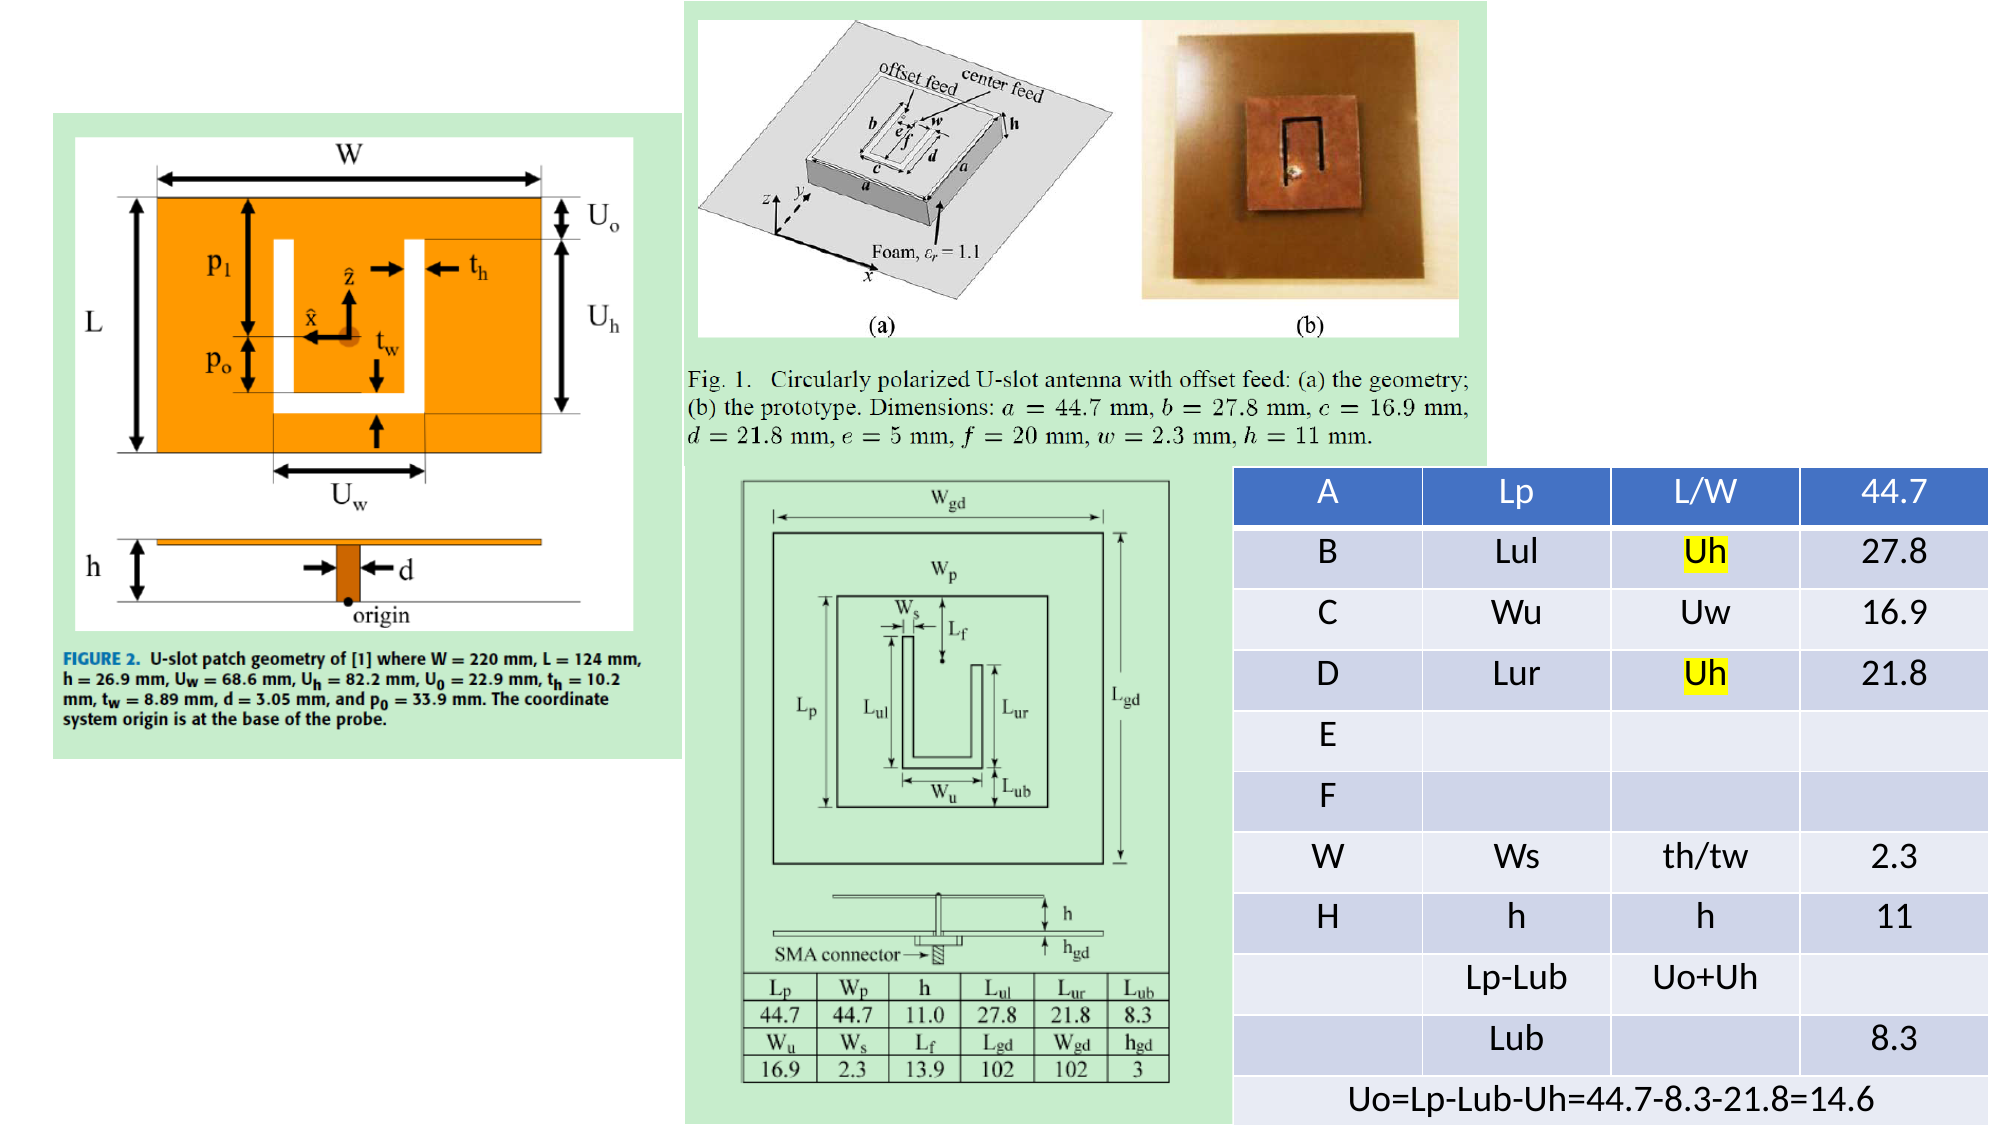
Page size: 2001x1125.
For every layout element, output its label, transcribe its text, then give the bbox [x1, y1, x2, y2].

table_cell h [1423, 894, 1610, 953]
table_header A [1234, 468, 1422, 525]
table_cell Lur [1423, 651, 1610, 710]
table_cell [1801, 772, 1988, 831]
table_cell 11 [1801, 894, 1988, 953]
picture [50, 0, 1488, 1125]
table_cell Lub [1423, 1016, 1610, 1075]
table_cell [1234, 955, 1422, 1014]
table_cell h [1234, 894, 1422, 953]
table_cell Ws [1423, 833, 1610, 892]
table_cell [1801, 712, 1988, 771]
table_cell [1234, 1016, 1422, 1075]
table_cell [1612, 712, 1799, 771]
table_cell [1612, 772, 1799, 831]
table_cell [1423, 712, 1610, 771]
table_cell E [1234, 712, 1422, 771]
table_cell 8.3 [1801, 1016, 1988, 1075]
table_cell Uo+Uh [1612, 955, 1799, 1014]
table_cell 16.9 [1801, 590, 1988, 649]
table_cell Lp-Lub [1423, 955, 1610, 1014]
table_cell Uo=Lp-Lub-Uh=44.7-8.3-21.8=14.6 [1234, 1077, 1988, 1125]
table_cell B [1234, 531, 1422, 588]
table_header Lp [1423, 468, 1610, 525]
table_cell 27.8 [1801, 531, 1988, 588]
table_header L/W [1612, 468, 1799, 525]
table_cell F [1234, 772, 1422, 831]
table_cell W [1234, 833, 1422, 892]
table_cell Lul [1423, 531, 1610, 588]
table_cell D [1234, 651, 1422, 710]
table_cell 2.3 [1801, 833, 1988, 892]
table_cell th/tw [1612, 833, 1799, 892]
table_cell Uh [1612, 531, 1799, 588]
table_header 44.7 [1801, 468, 1988, 525]
table_cell 21.8 [1801, 651, 1988, 710]
table_cell [1612, 1016, 1799, 1075]
table_cell Wu [1423, 590, 1610, 649]
table_cell Uh [1612, 651, 1799, 710]
table_cell [1801, 955, 1988, 1014]
table_cell h [1612, 894, 1799, 953]
table_cell Uw [1612, 590, 1799, 649]
table_cell C [1234, 590, 1422, 649]
table_cell [1423, 772, 1610, 831]
